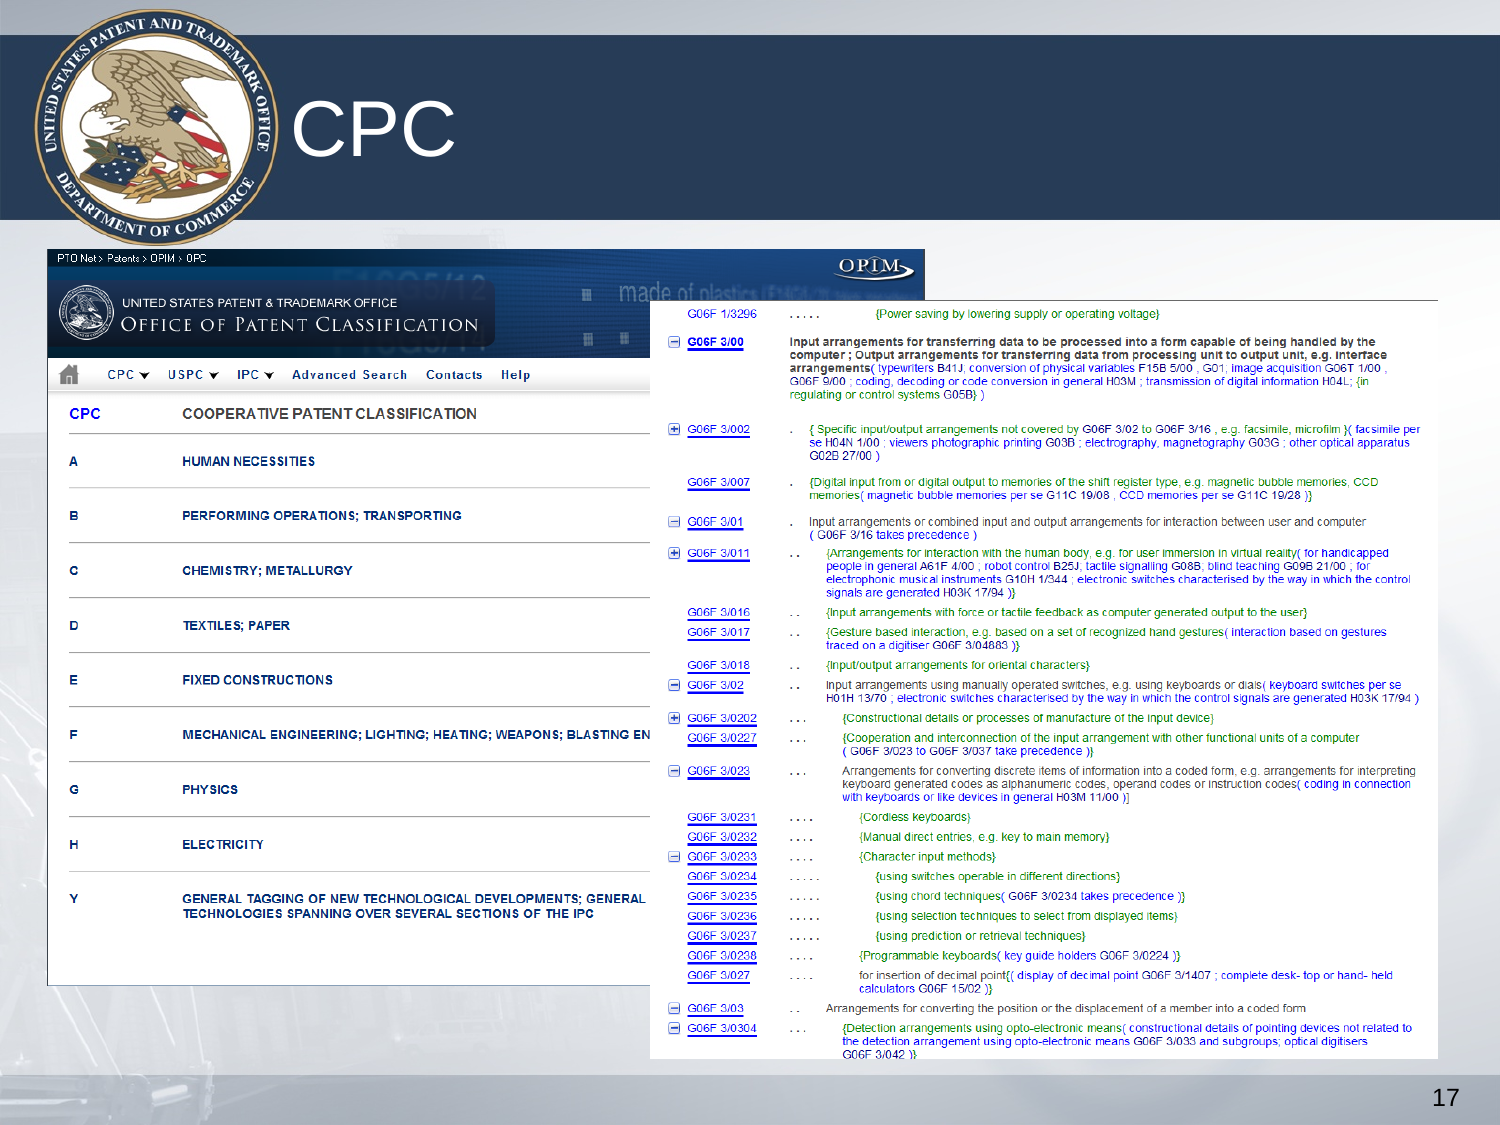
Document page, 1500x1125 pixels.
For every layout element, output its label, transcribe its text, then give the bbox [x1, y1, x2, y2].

title CPC [275, 37, 1450, 213]
slide_number 17 [1162, 1037, 1476, 1113]
picture [0, 0, 1500, 1125]
